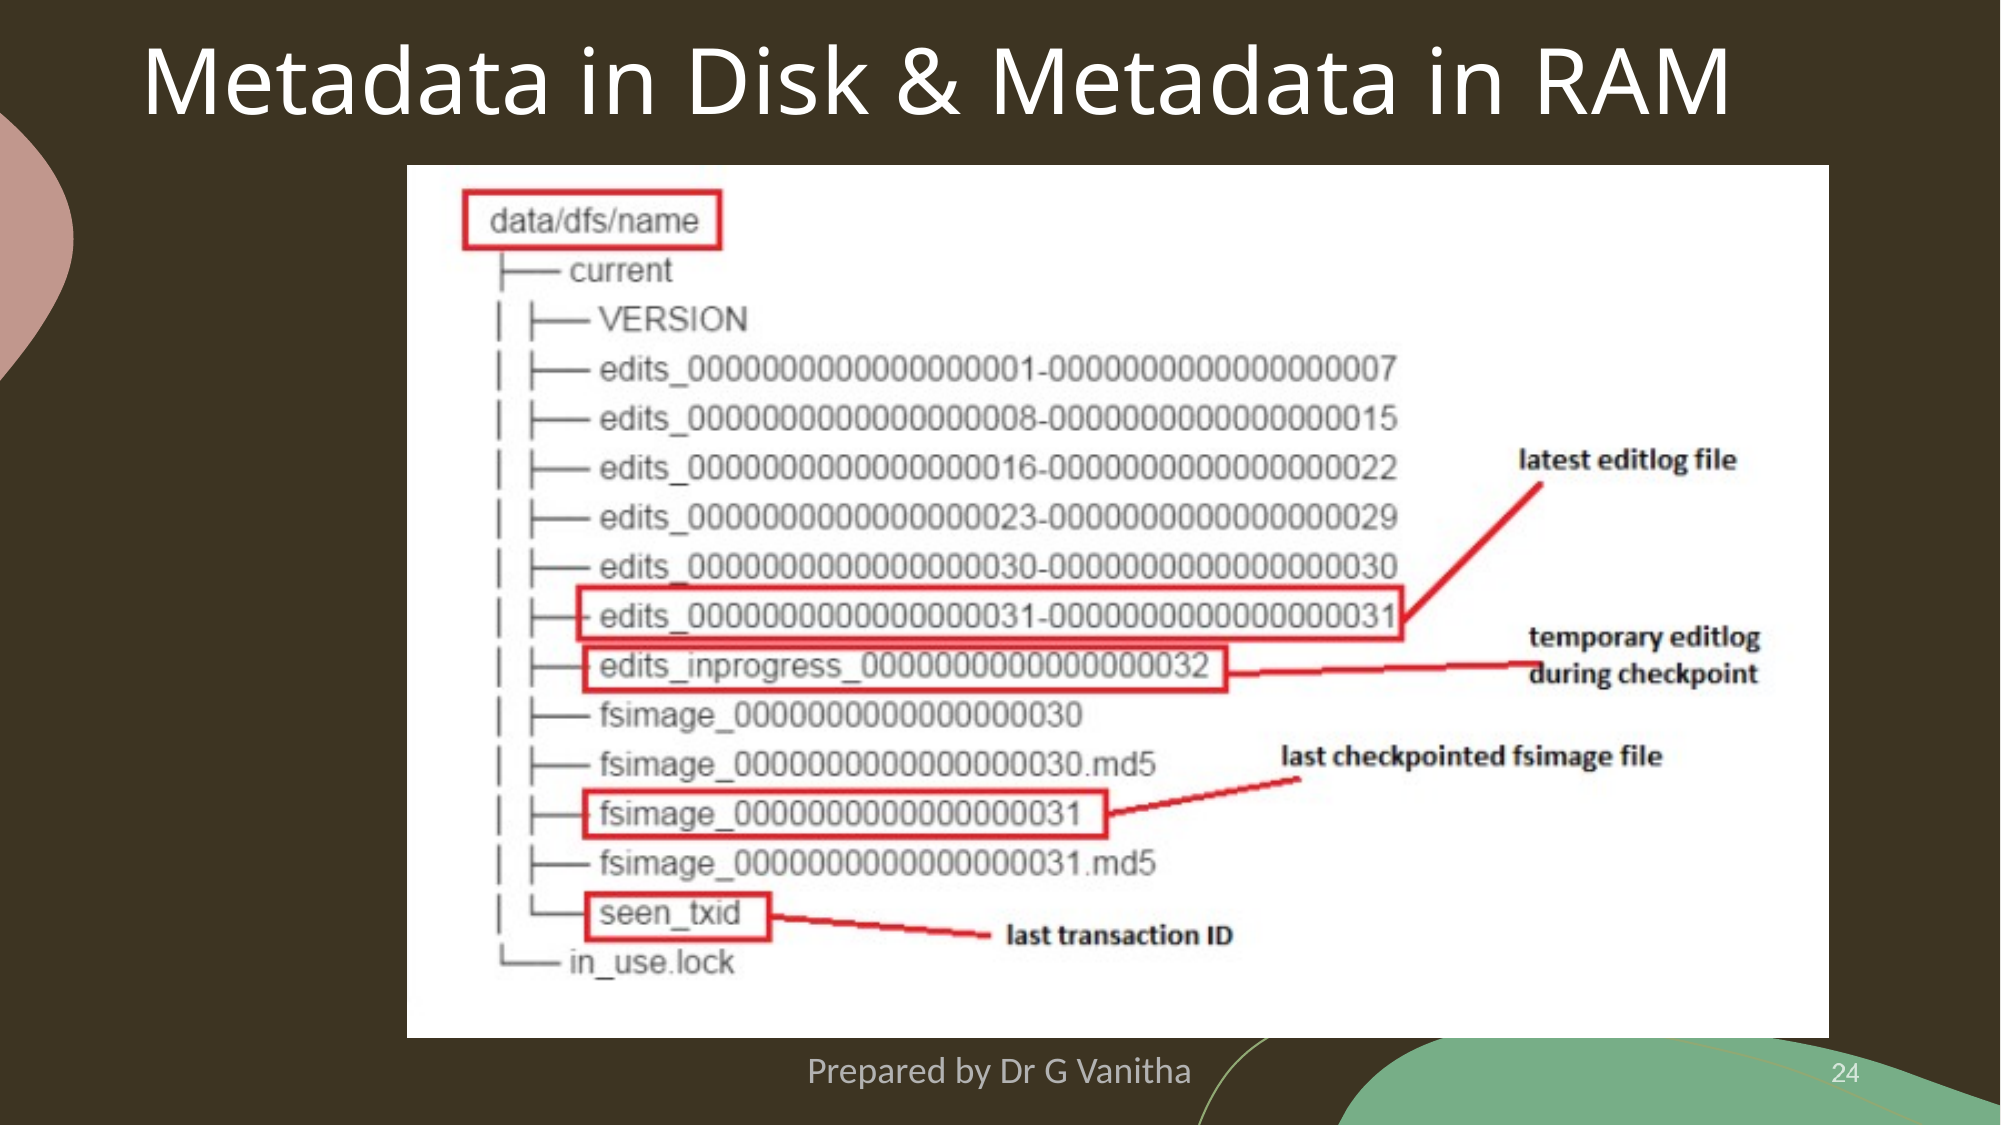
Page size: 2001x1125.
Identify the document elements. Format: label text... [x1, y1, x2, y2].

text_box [406, 164, 1924, 1125]
title Metadata in Disk & Metadata in RAM [137, 20, 1863, 211]
